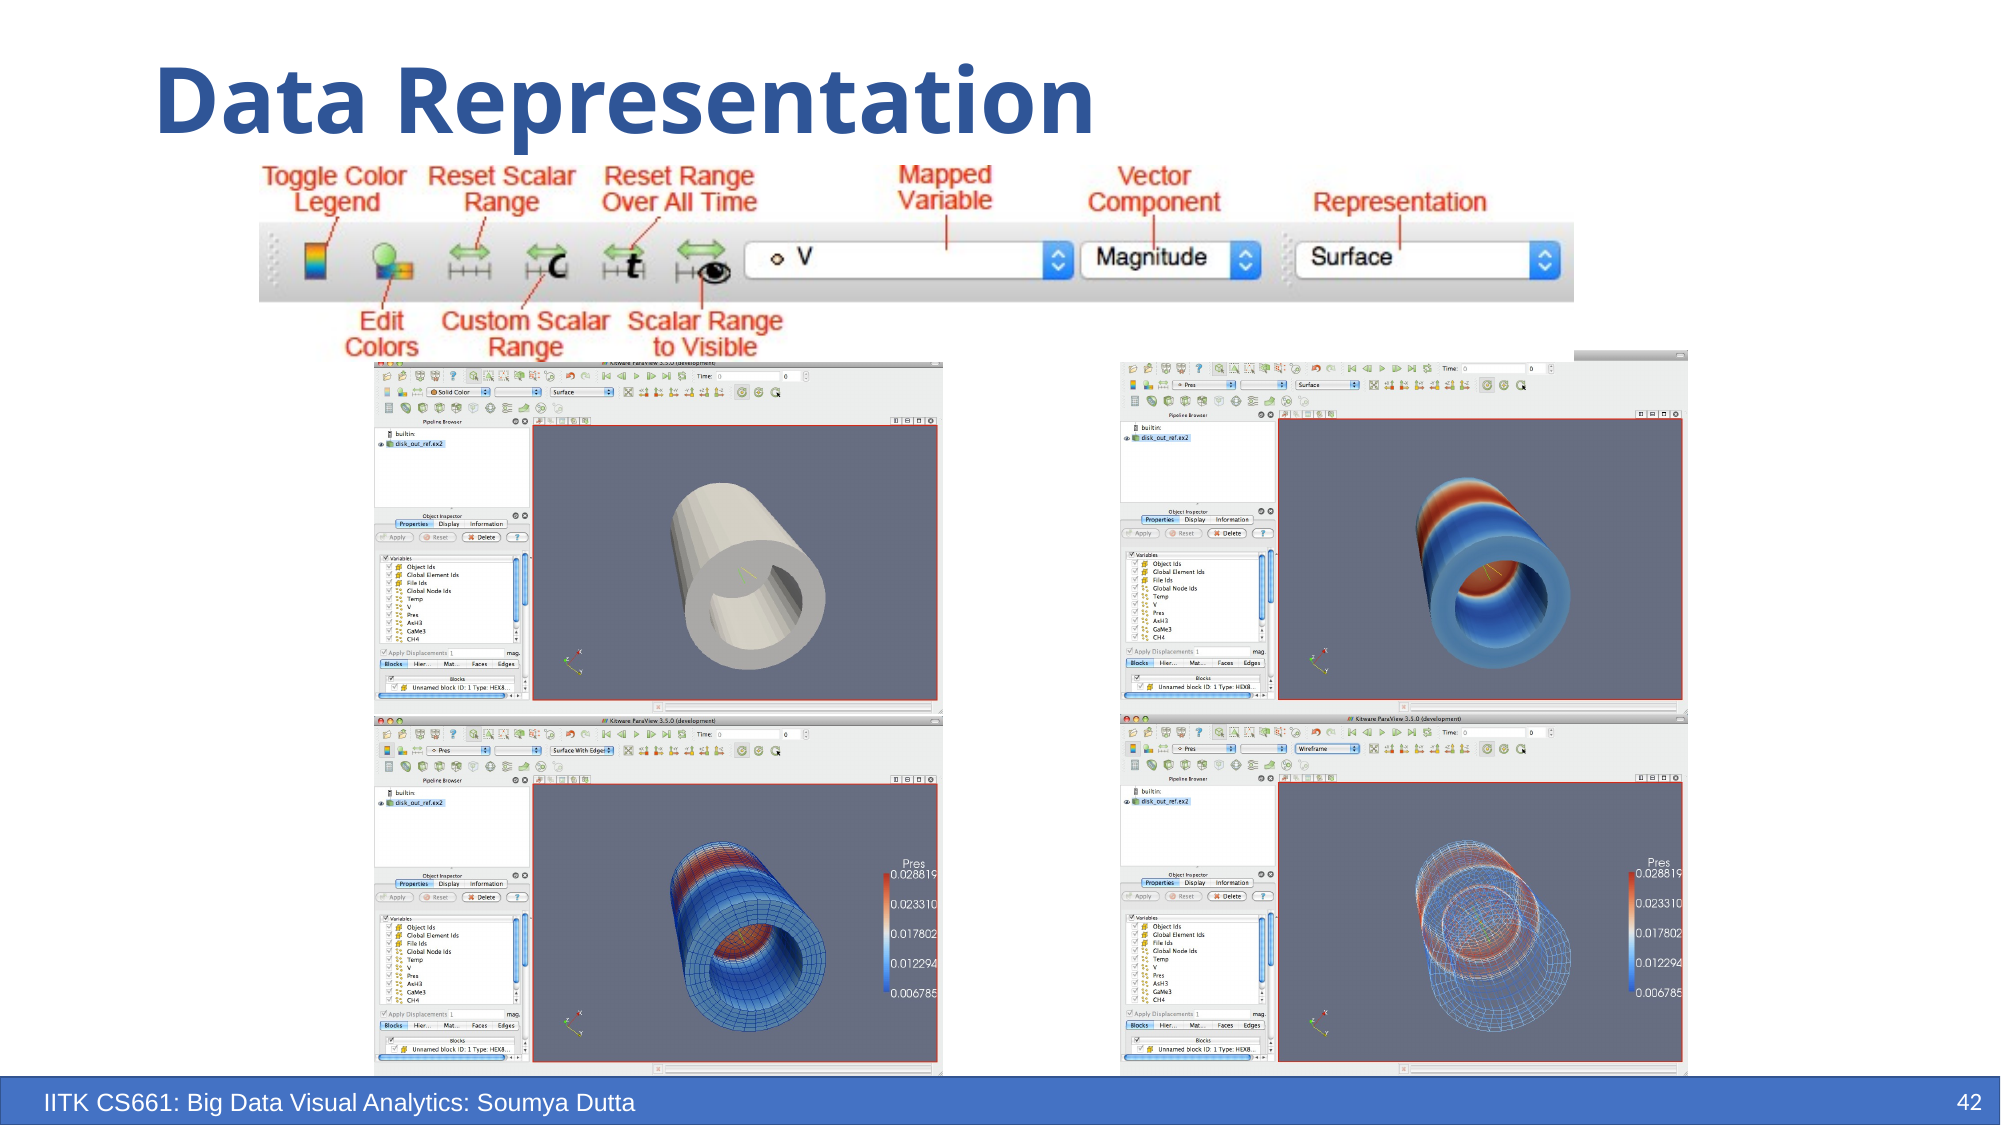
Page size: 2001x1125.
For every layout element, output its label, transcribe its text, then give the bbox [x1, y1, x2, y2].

picture [259, 165, 1688, 1076]
title Data Representation [137, 35, 1863, 173]
picture [374, 716, 943, 1076]
